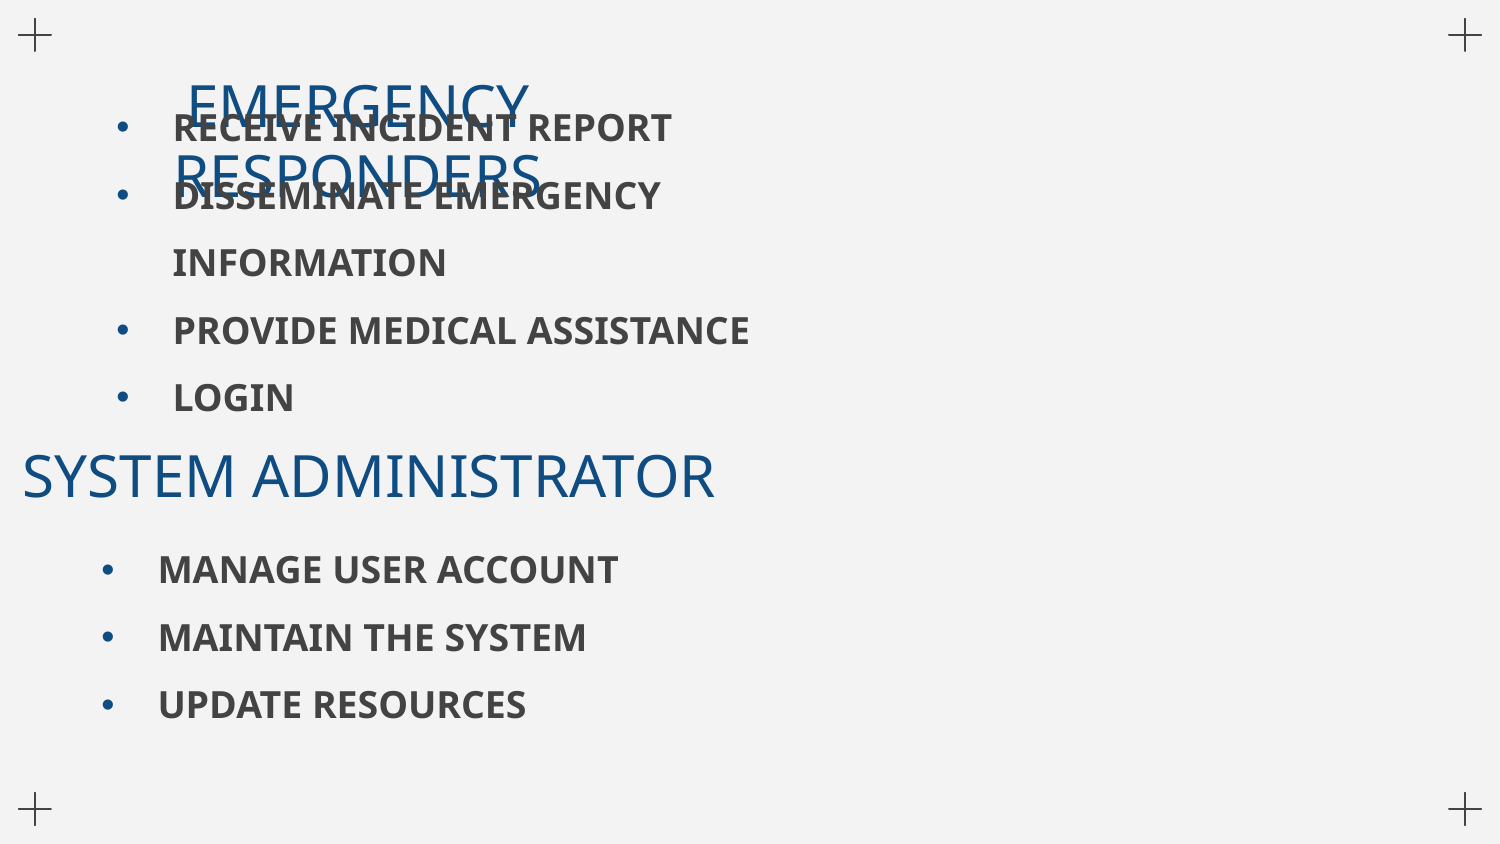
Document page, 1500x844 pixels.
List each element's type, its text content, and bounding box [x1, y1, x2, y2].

text_box SYSTEM ADMINISTRATOR [0, 431, 739, 517]
text_box MANAGE USER ACCOUNT MAINTAIN THE SYSTEM UPDATE RESOURCES [67, 543, 844, 782]
text_box EMERGENCY RESPONDERS [0, 62, 728, 217]
subtitle RECEIVE INCIDENT REPORT DISSEMINATE EMERGENCY INFORMATION PROVIDE MEDICAL ASSISTANCE LOGIN [82, 170, 859, 475]
